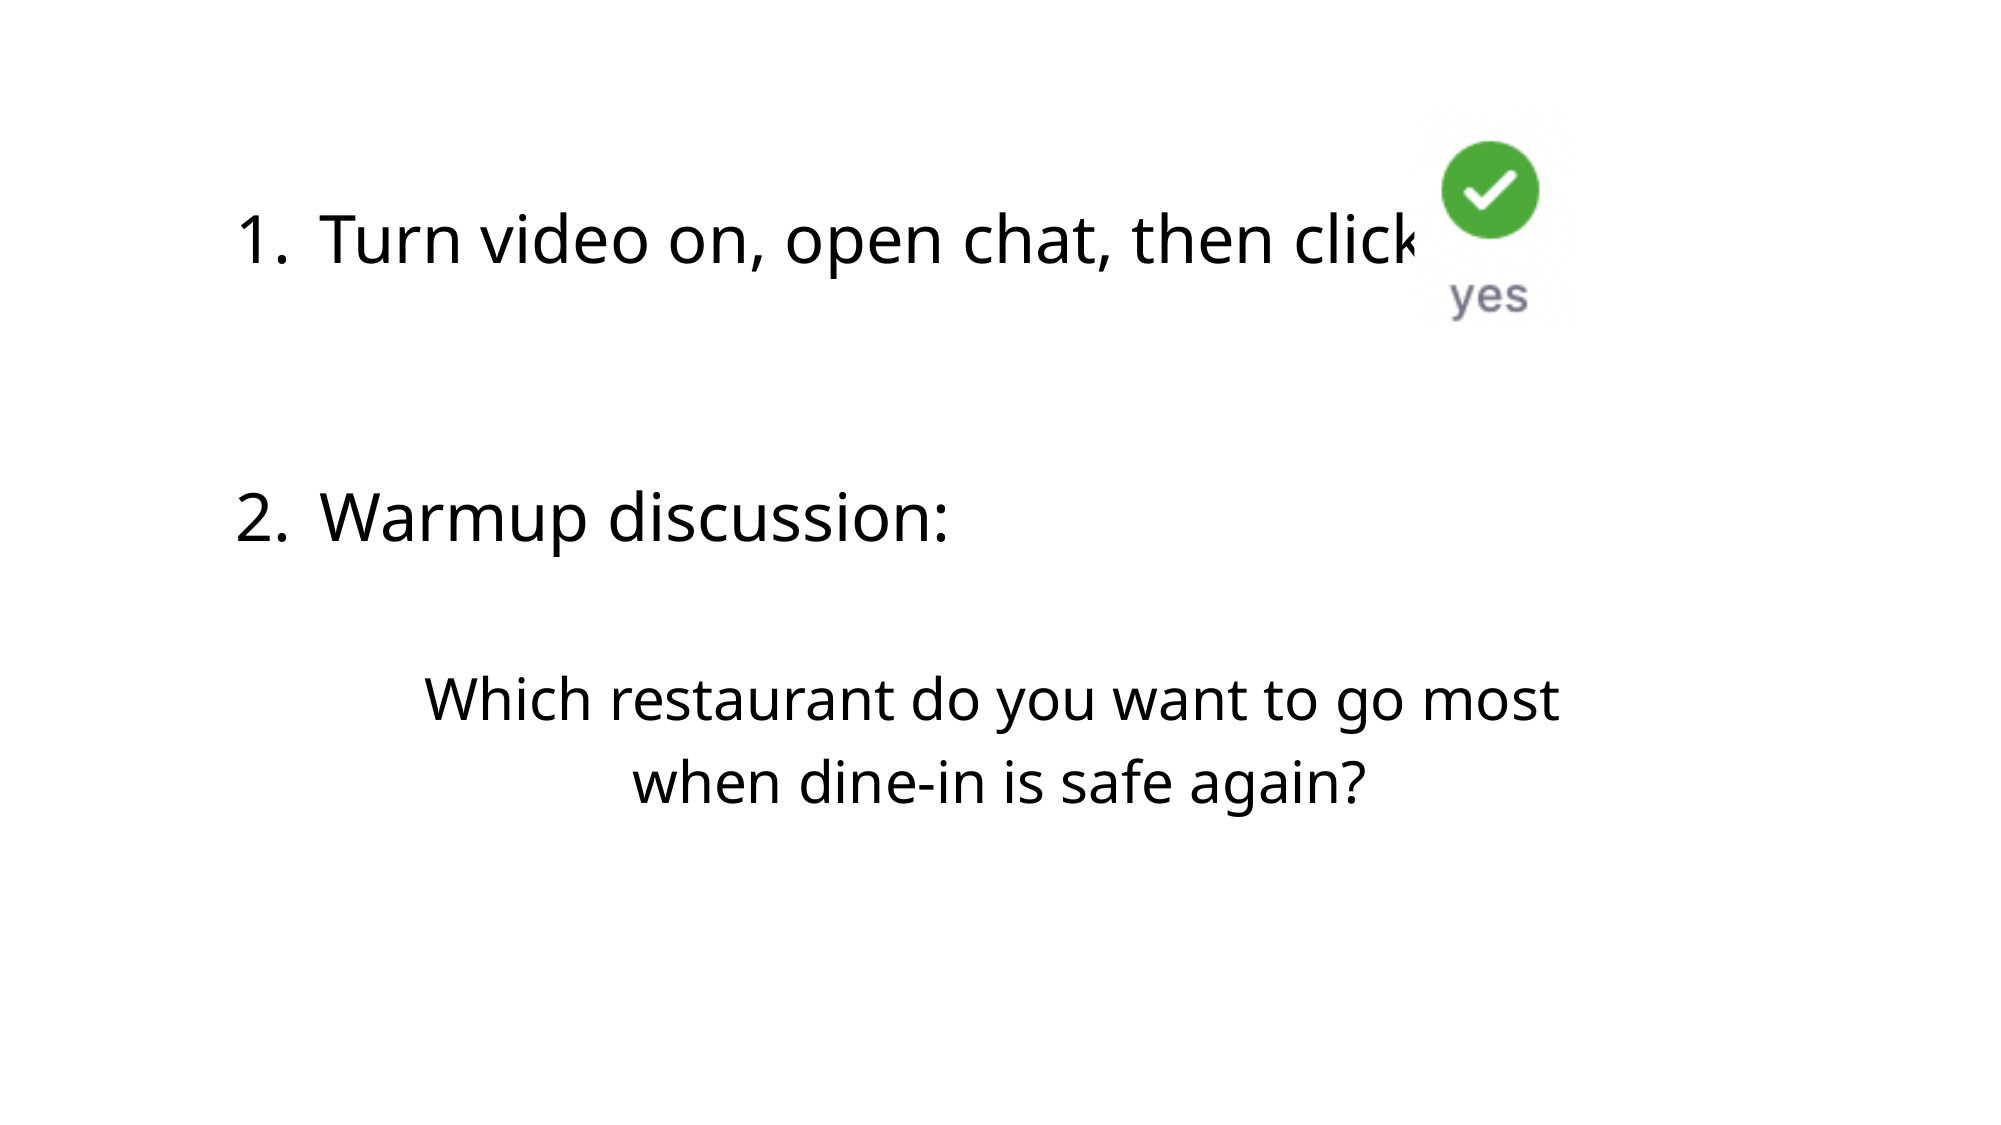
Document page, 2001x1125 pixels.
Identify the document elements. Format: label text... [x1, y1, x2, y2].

picture [1414, 108, 1574, 327]
list Turn video on, open chat, then click Warmup discussion: Which restaurant do you want to go most when dine-in is safe again? [220, 198, 1780, 918]
